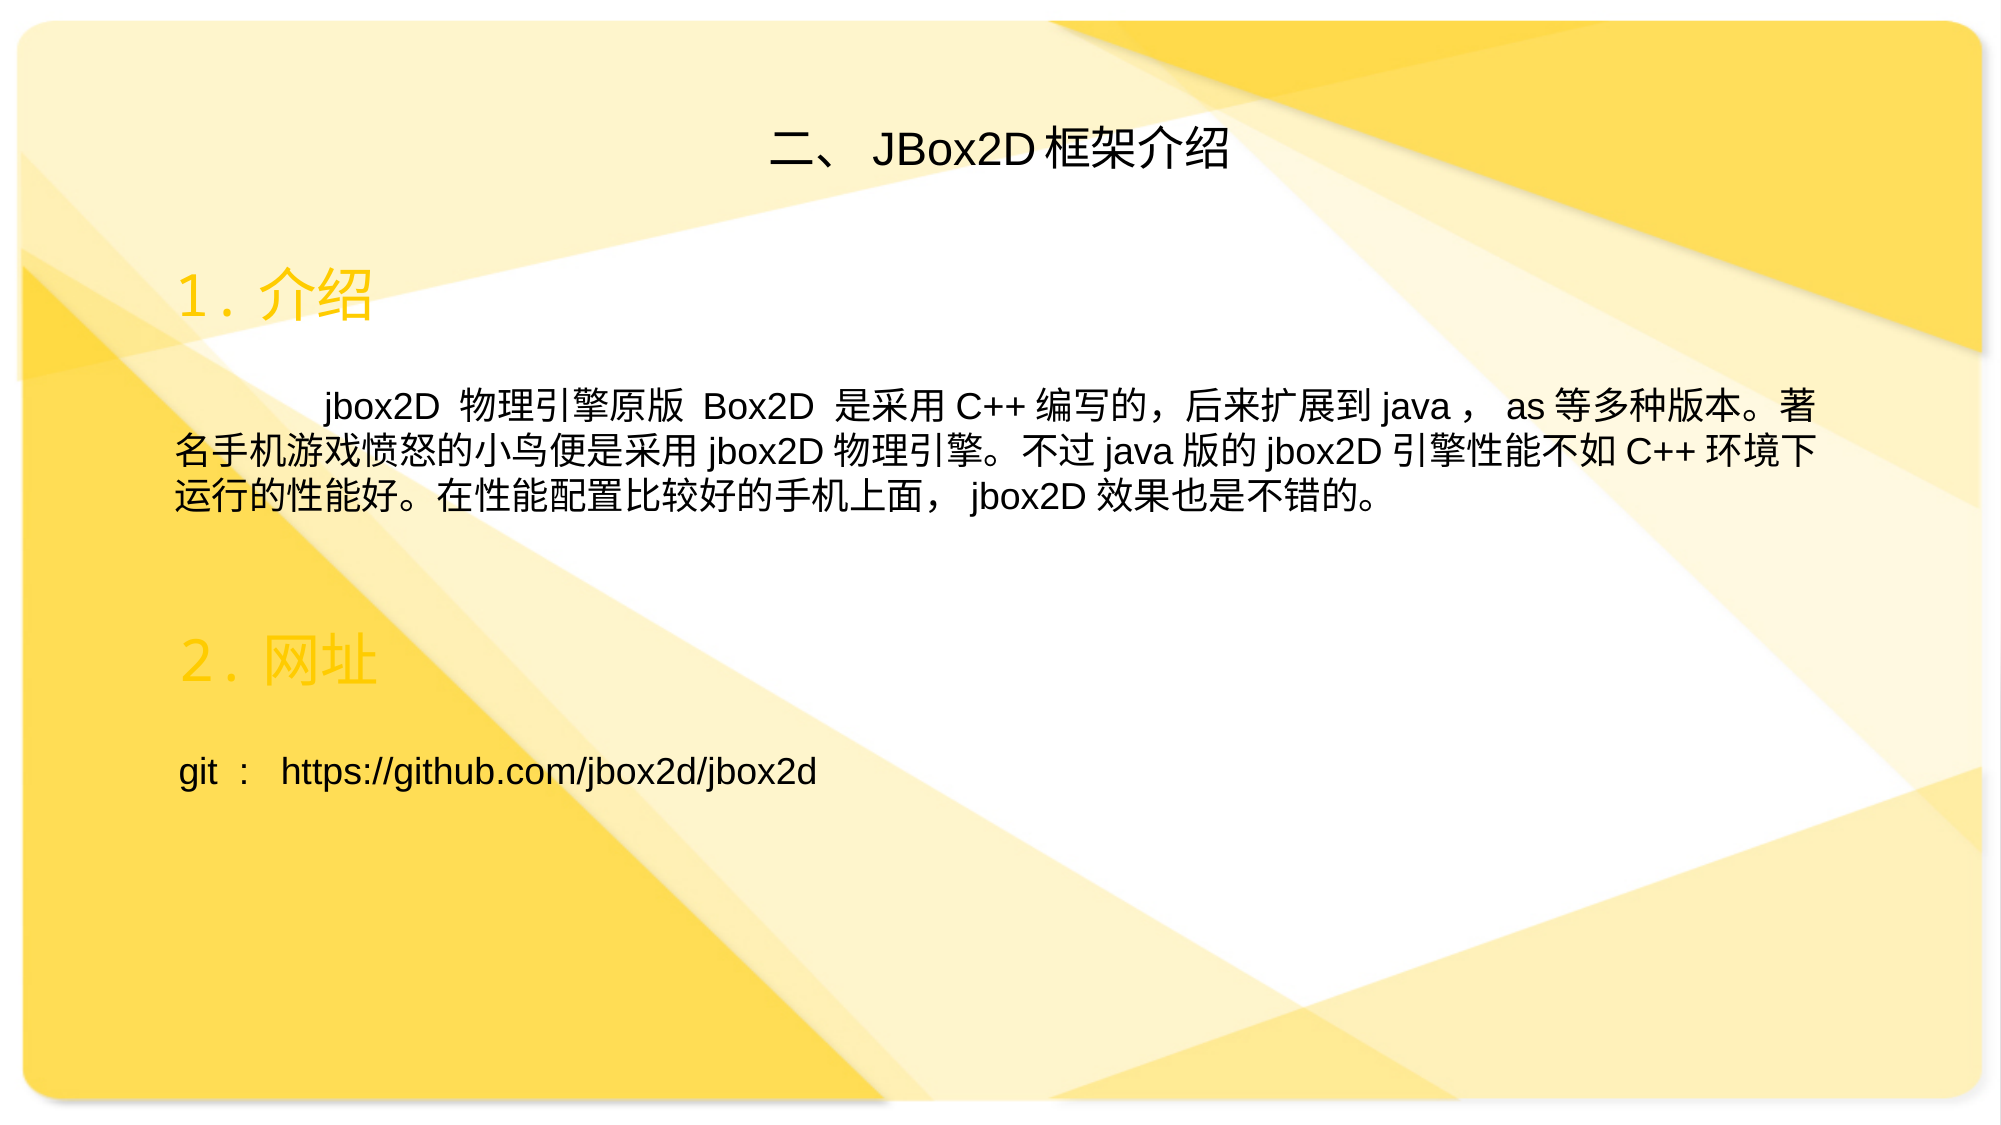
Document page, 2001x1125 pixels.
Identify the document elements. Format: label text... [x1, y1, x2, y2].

title 二、JBox2D框架介绍 [714, 85, 1286, 204]
picture [0, 0, 2001, 1125]
text_box jbox2D 物理引擎原版 Box2D 是采用C++编写的，后来扩展到java，as等多种版本。著名手机游戏愤怒的小鸟便是采用jbox2D物理引擎。不过java版的jbox2D引擎性能不如C++环境下运行的性能好。在性能配置比较好的手机上面，jbox2D效果也是不错的。 [159, 374, 1865, 525]
text_box 1.介绍 [159, 237, 906, 358]
text_box 2.网址 [163, 602, 910, 722]
text_box git : https://github.com/jbox2d/jbox2d [163, 739, 1869, 800]
